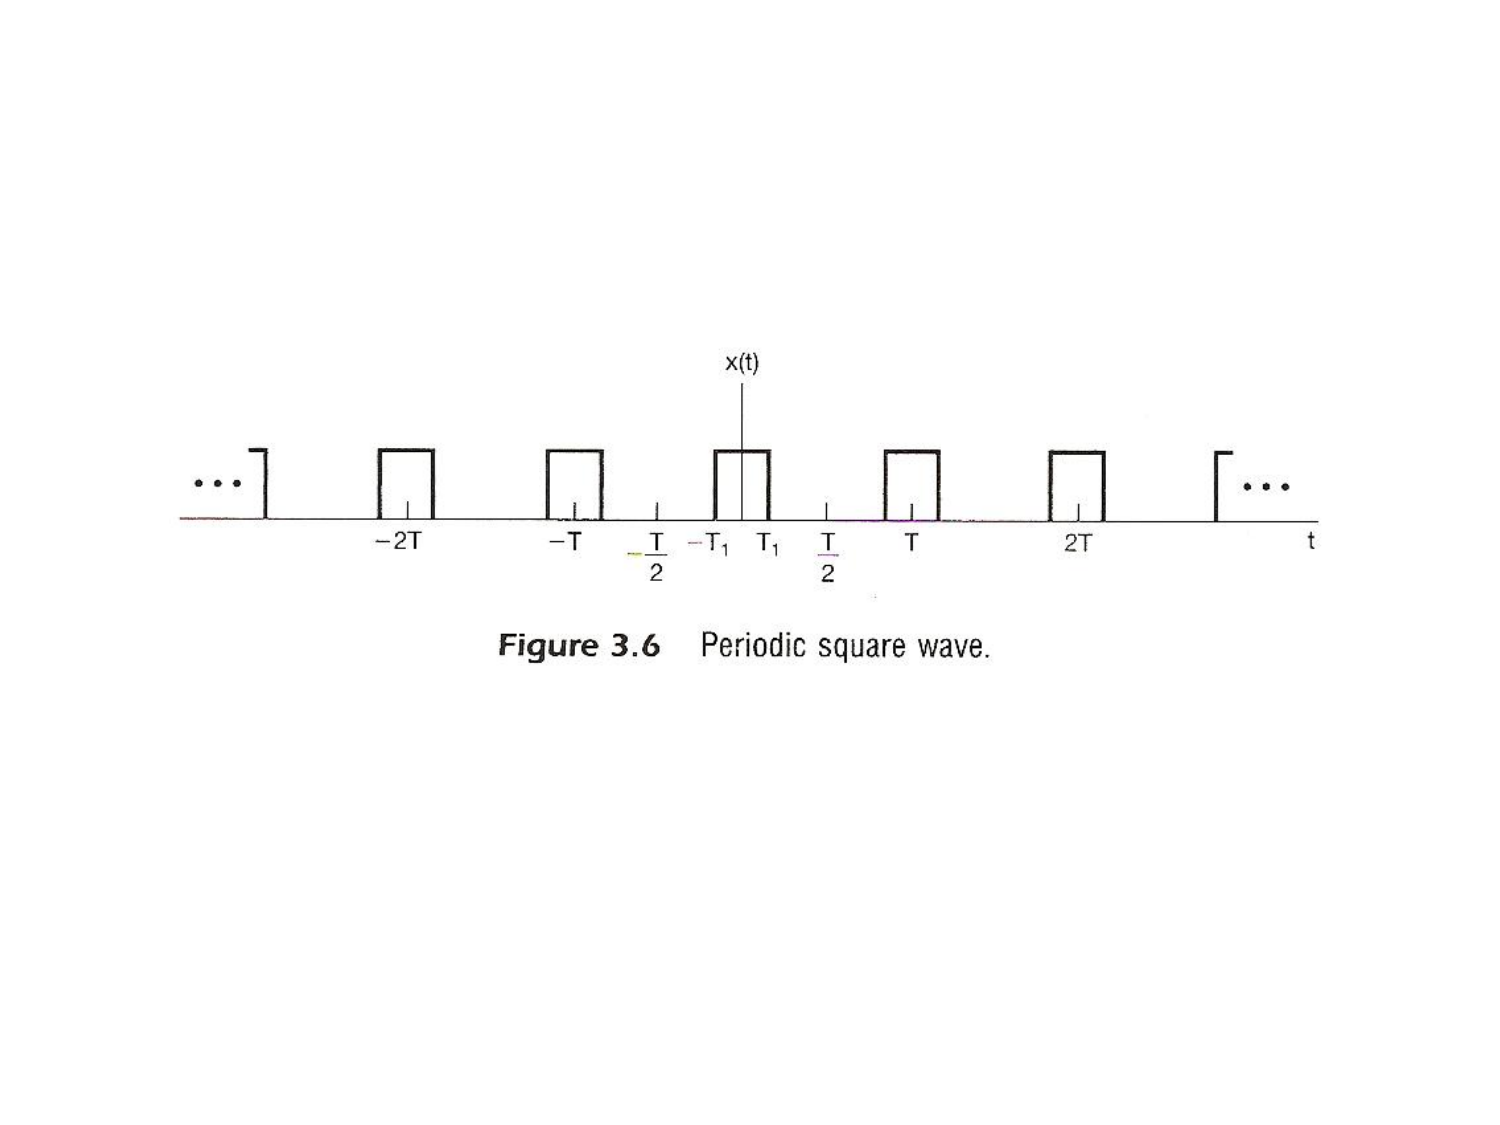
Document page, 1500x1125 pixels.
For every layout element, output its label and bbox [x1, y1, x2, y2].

picture [159, 337, 1341, 675]
